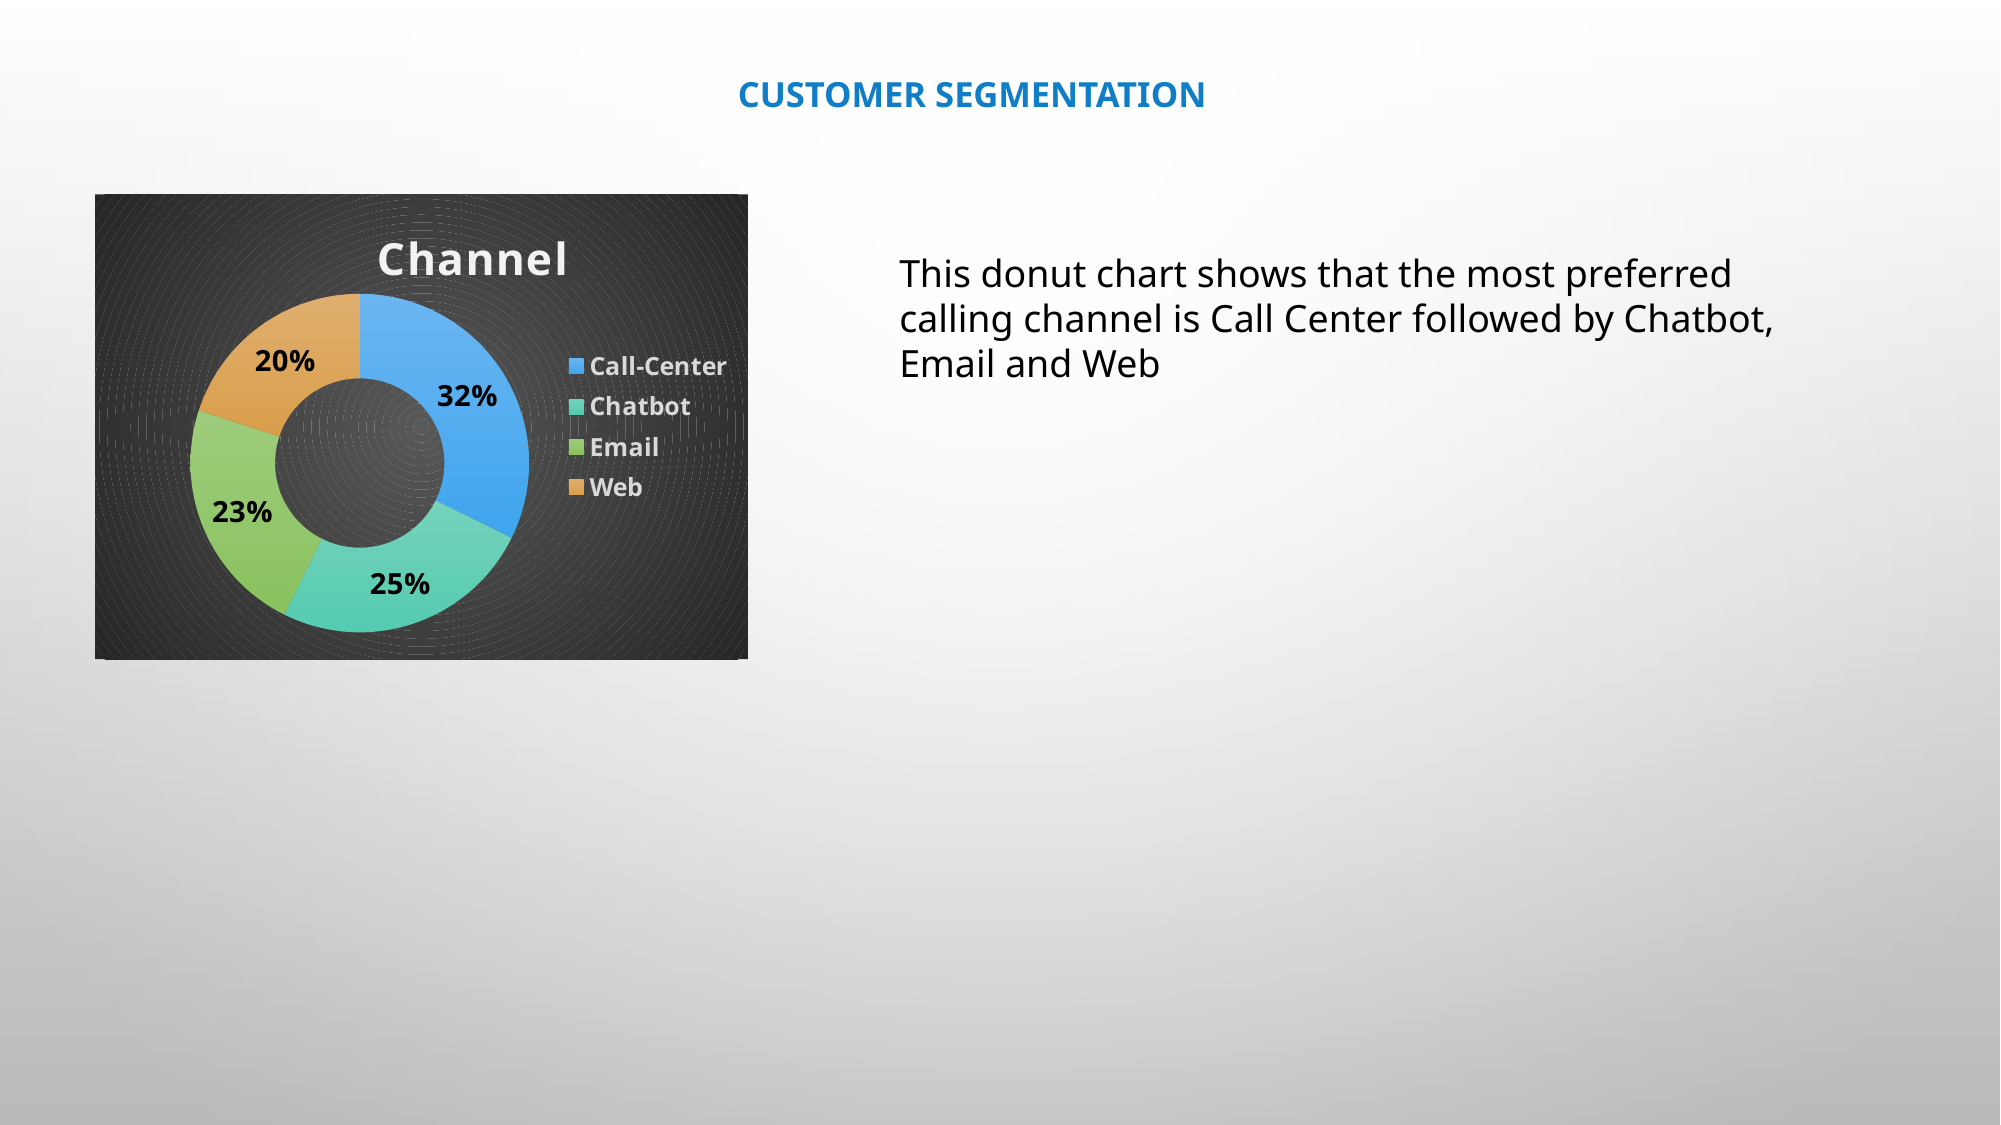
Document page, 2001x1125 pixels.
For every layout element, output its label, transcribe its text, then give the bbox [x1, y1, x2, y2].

chart [94, 194, 749, 660]
picture [0, 0, 2000, 1125]
text_box This donut chart shows that the most preferred calling channel is Call Center followed by Chatbot, Email and Web [884, 242, 1833, 392]
title Customer Segmentation [90, 31, 1863, 169]
list [120, 194, 1863, 1080]
